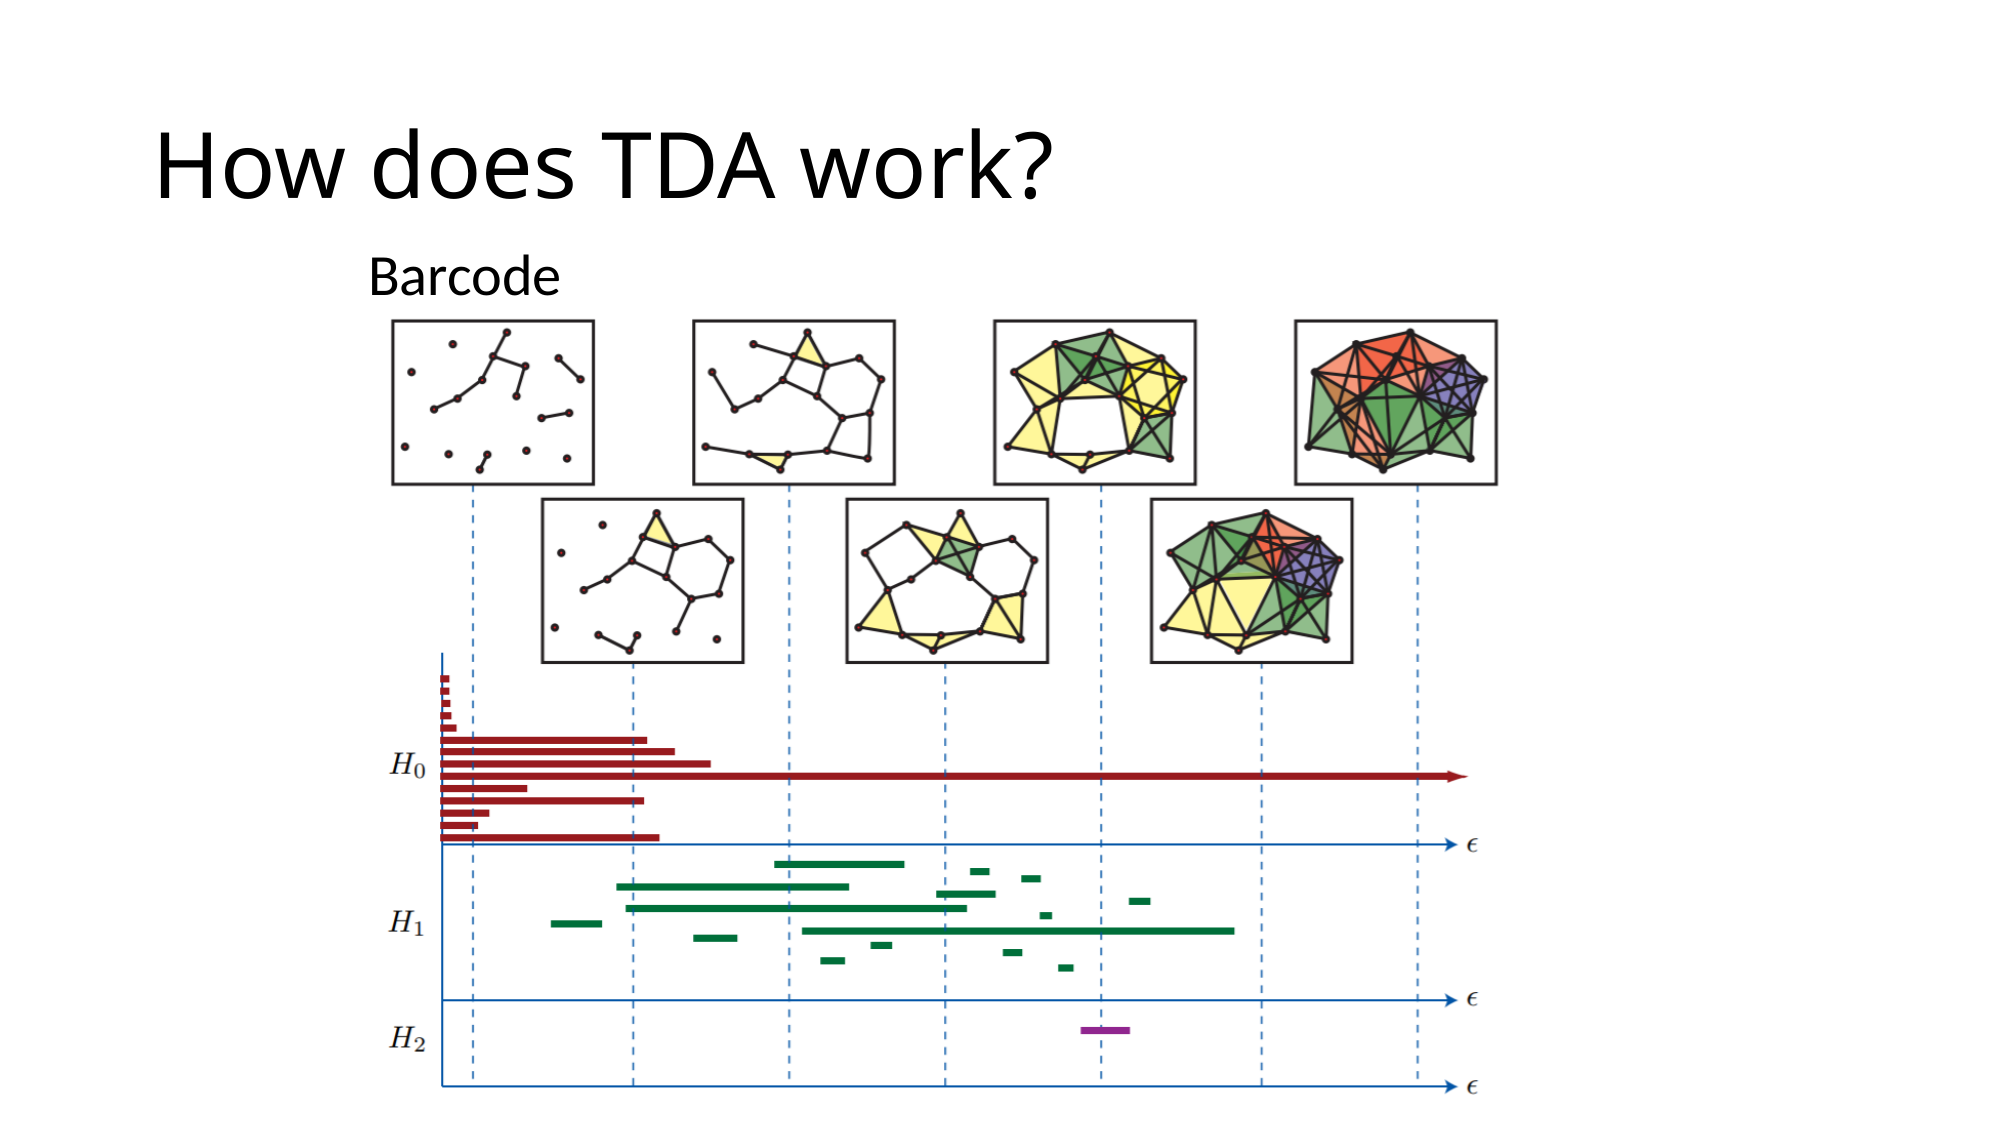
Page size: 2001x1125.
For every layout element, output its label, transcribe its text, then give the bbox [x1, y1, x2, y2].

list Barcode [353, 238, 1647, 1066]
title How does TDA work? [137, 59, 1863, 278]
picture [353, 299, 1517, 1110]
